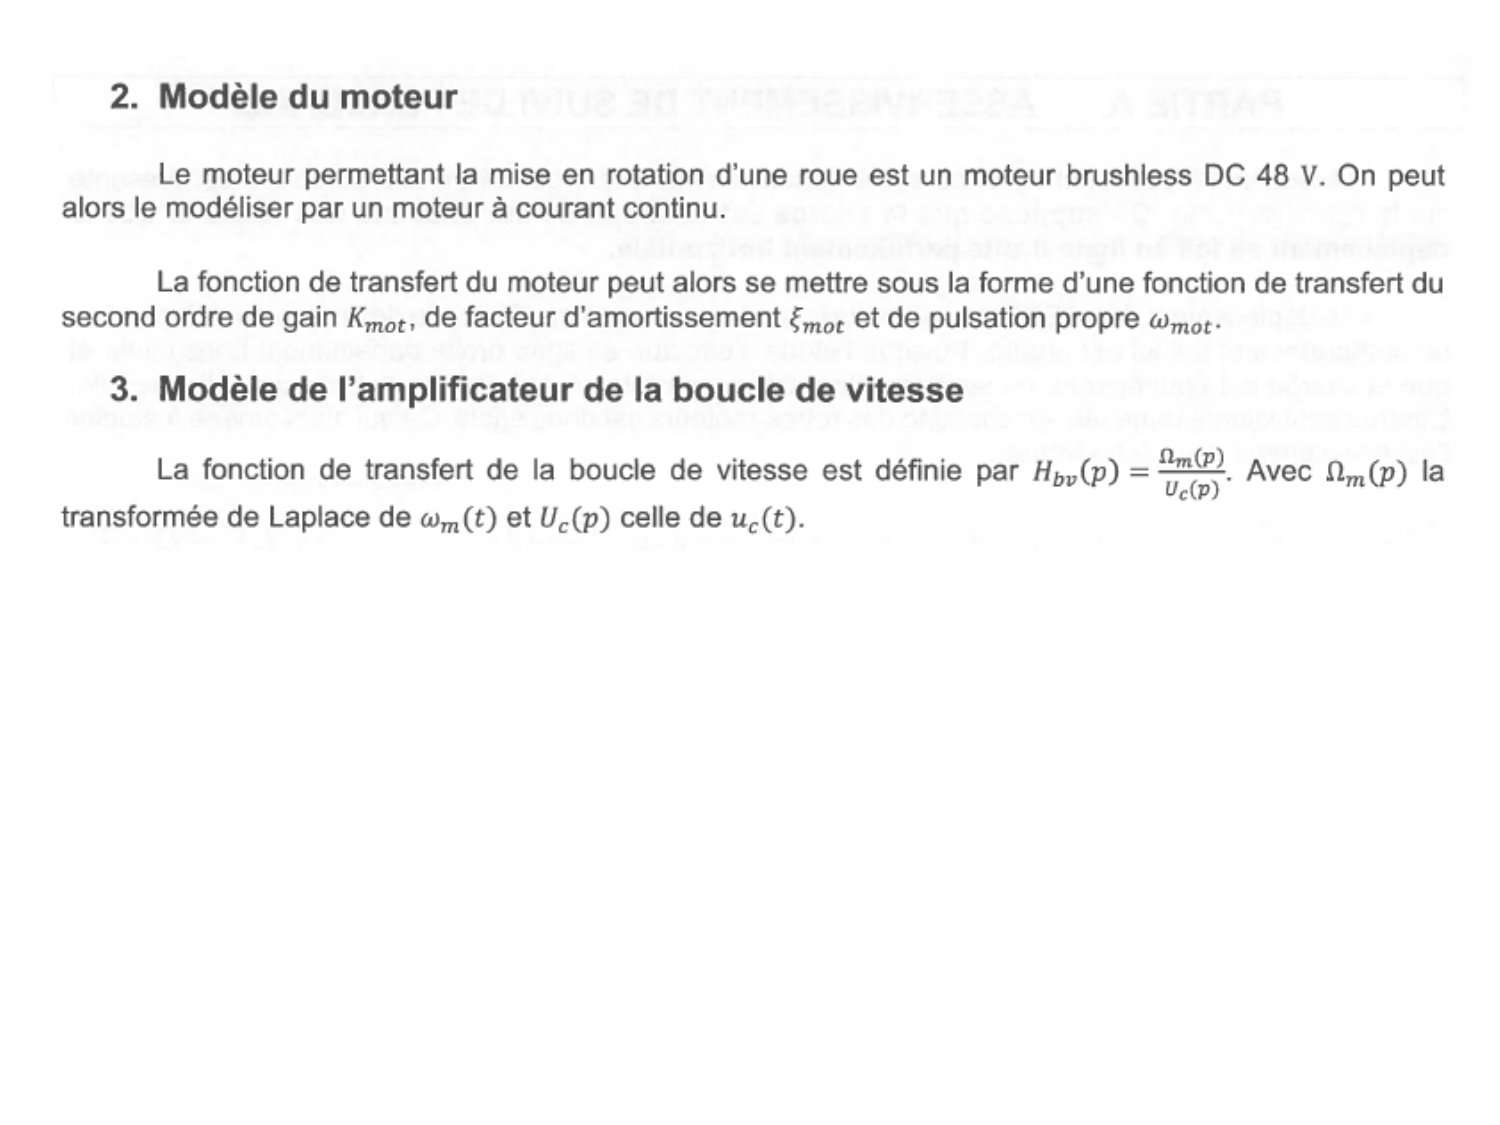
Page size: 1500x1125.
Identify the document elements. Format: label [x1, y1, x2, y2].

picture [40, 54, 1472, 551]
